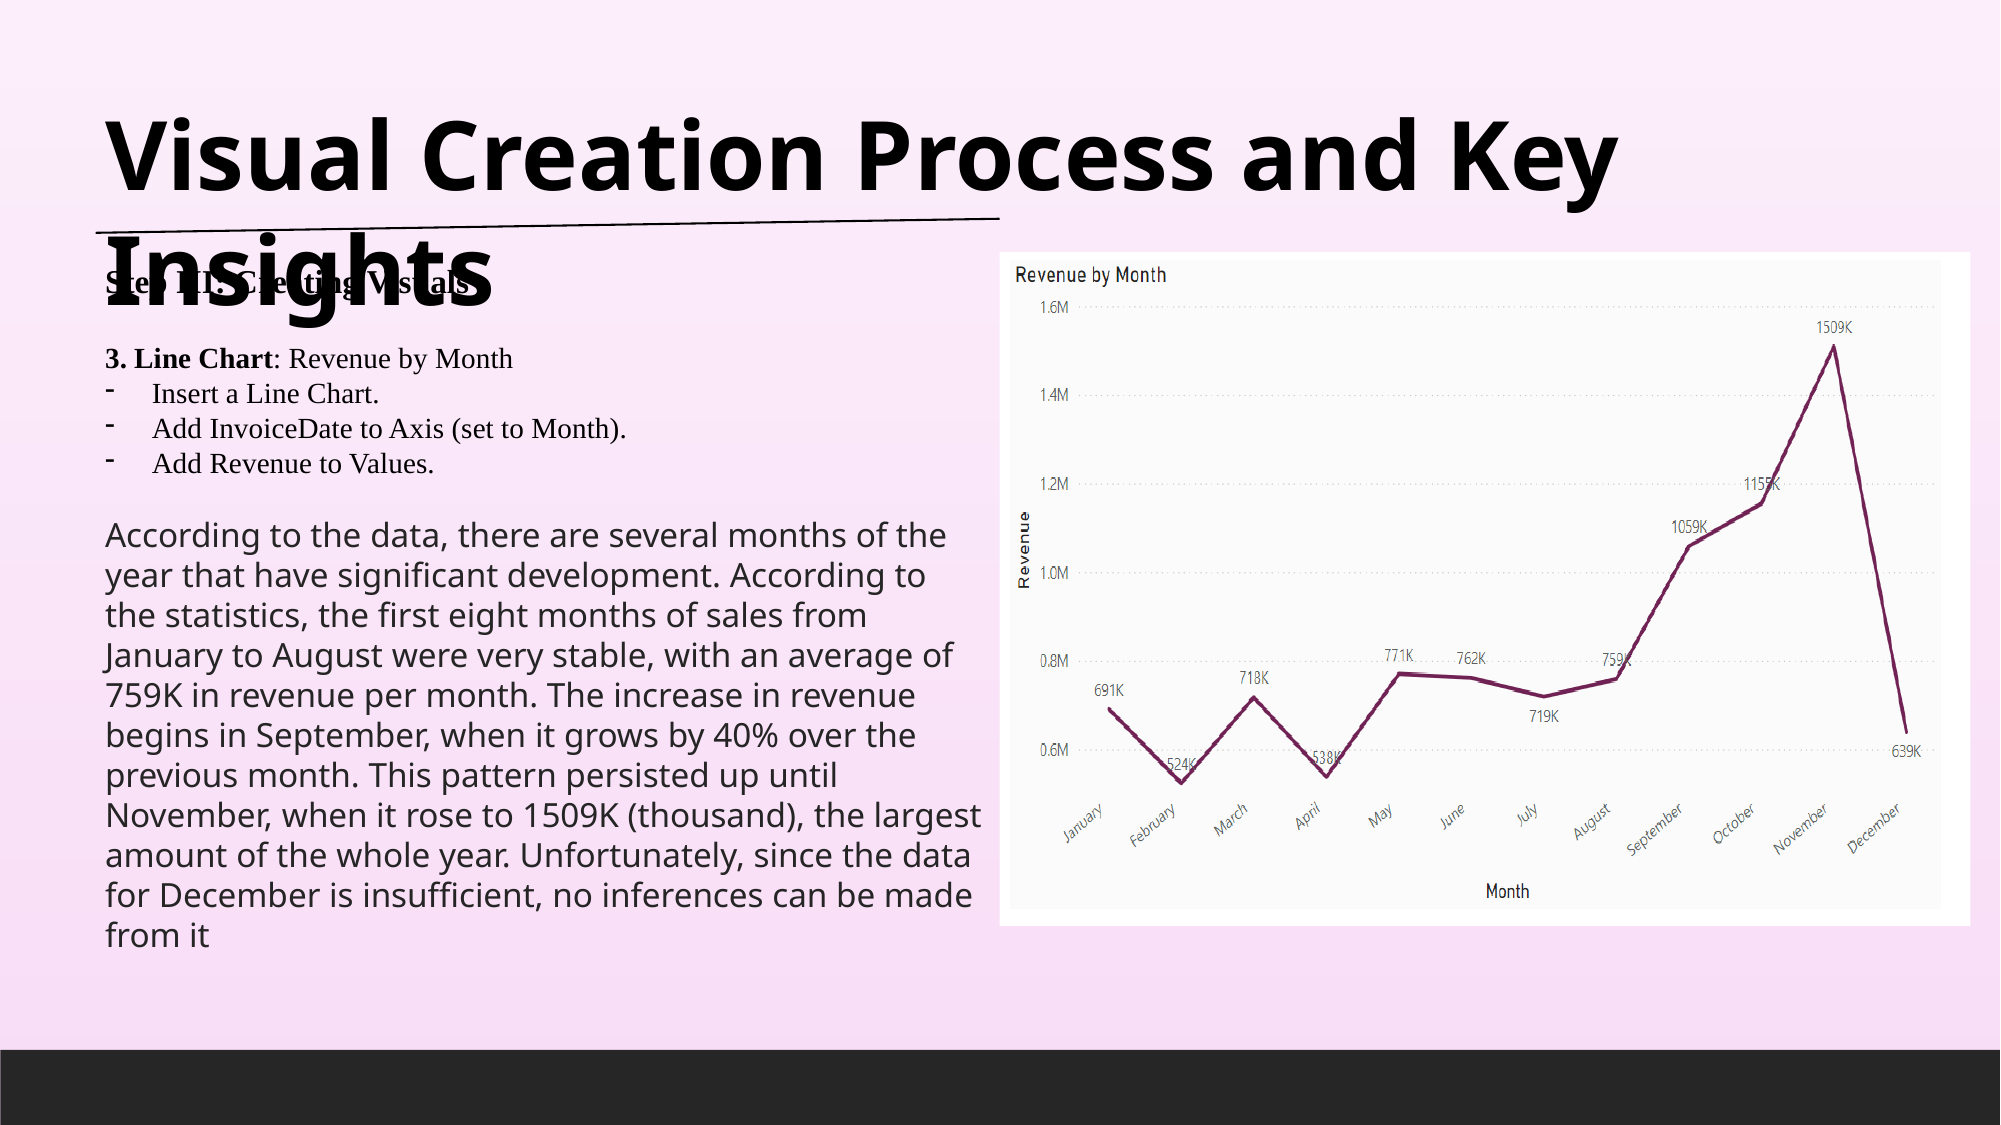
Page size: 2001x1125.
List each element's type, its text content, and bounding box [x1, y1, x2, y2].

text_box Step III: Creating Visuals 3. Line Chart: Revenue by Month Insert a Line Chart. Add InvoiceDate to Axis (set to Month). Add Revenue to Values. According to the data, there are several months of the year that have significant development. According to the statistics, the first eight months of sales from January to August were very stable, with an average of 759K in revenue per month. The increase in revenue begins in September, when it grows by 40% over the previous month. This pattern persisted up until November, when it rose to 1509K (thousand), the largest amount of the whole year. Unfortunately, since the data for December is insufficient, no inferences can be made from it [90, 252, 1000, 1002]
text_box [95, 218, 1000, 234]
text_box Visual Creation Process and Key Insights [90, 87, 1782, 252]
picture [998, 252, 1971, 927]
